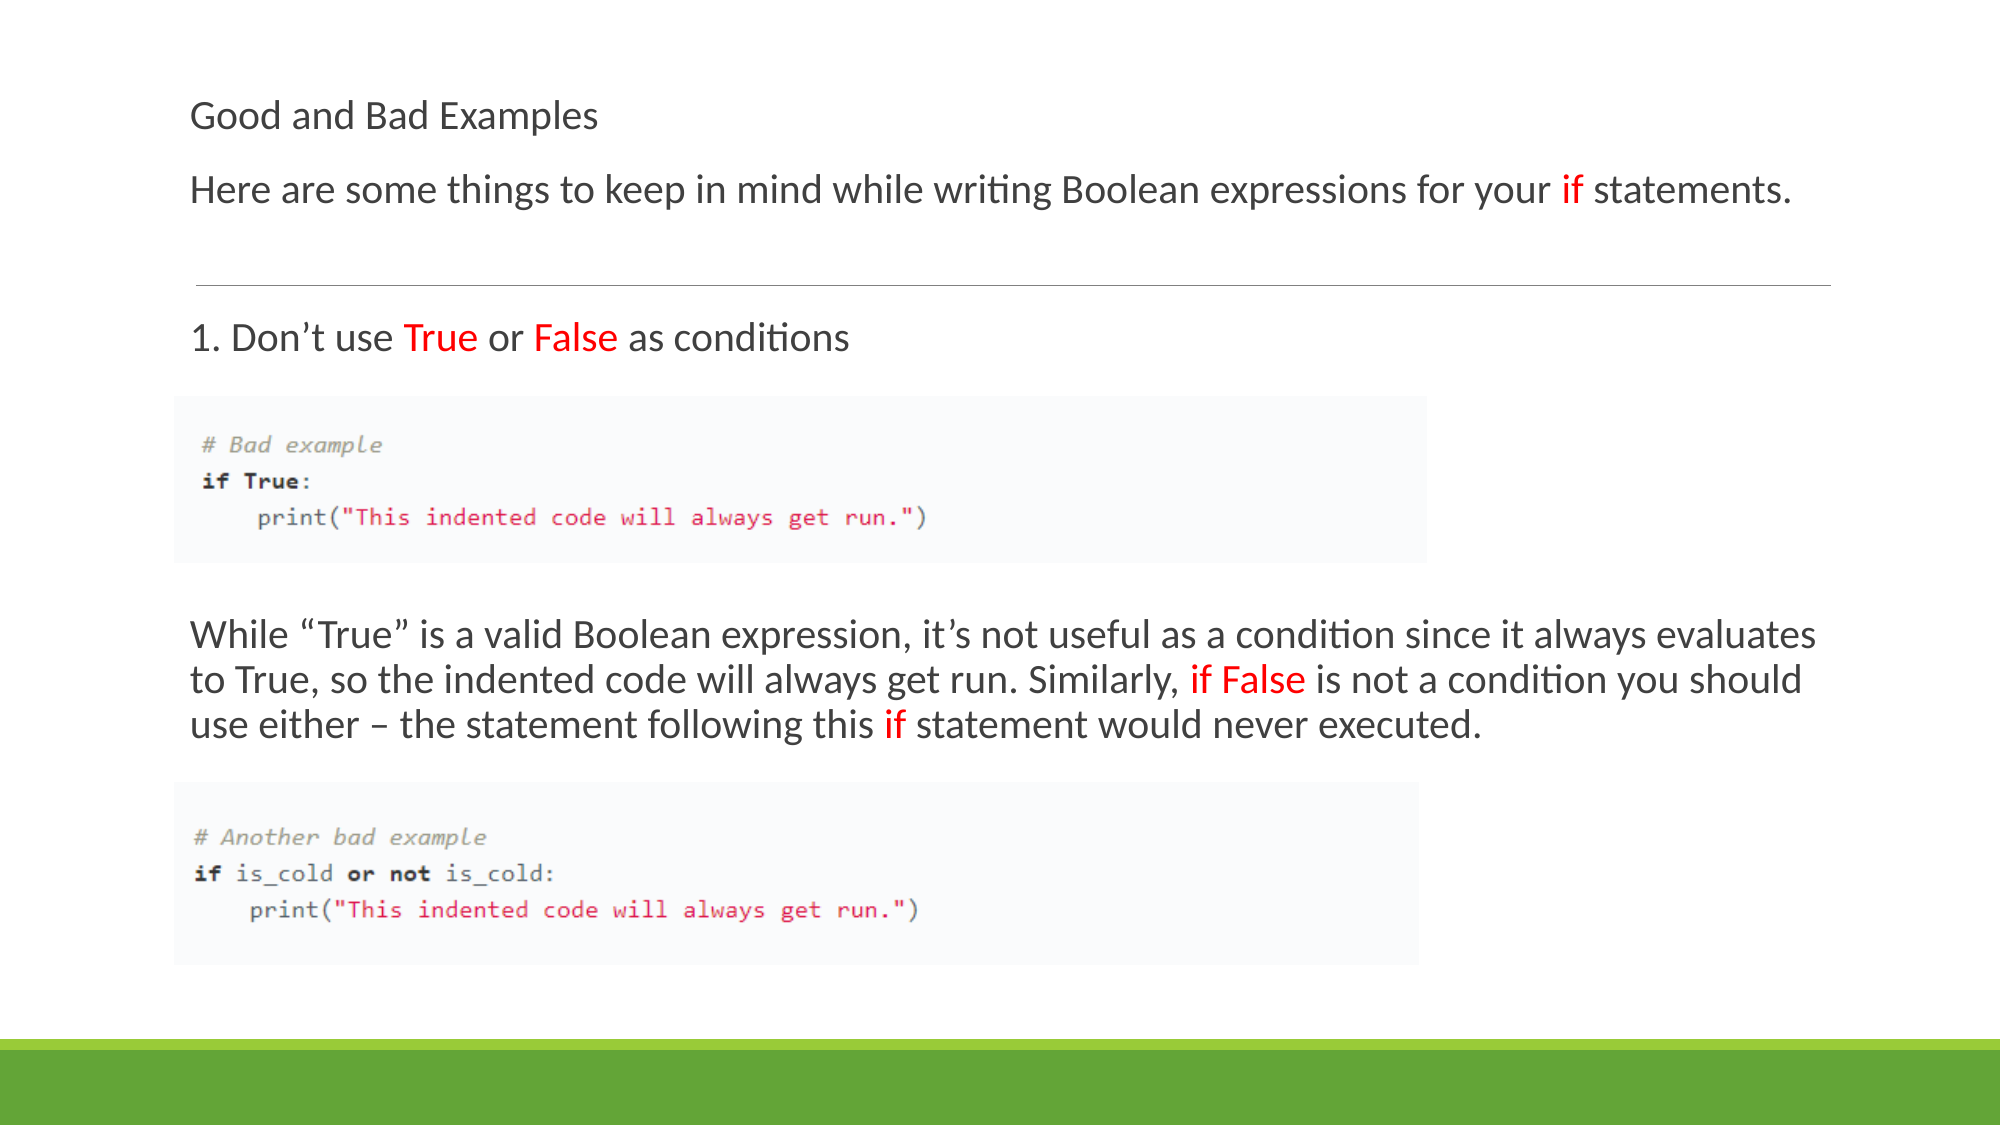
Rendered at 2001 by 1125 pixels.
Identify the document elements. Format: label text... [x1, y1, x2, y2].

picture [174, 782, 1420, 965]
picture [174, 396, 1428, 563]
list Good and Bad Examples Here are some things to keep in mind while writing Boolean expressions for your if statements. 1. Don’t use True or False as conditions While “True” is a valid Boolean expression, it’s not useful as a condition since it always evaluates to True, so the indented code will always get run. Similarly, if False is not a condition you should use either – the statement following this if statement would never executed. [174, 85, 1825, 1052]
